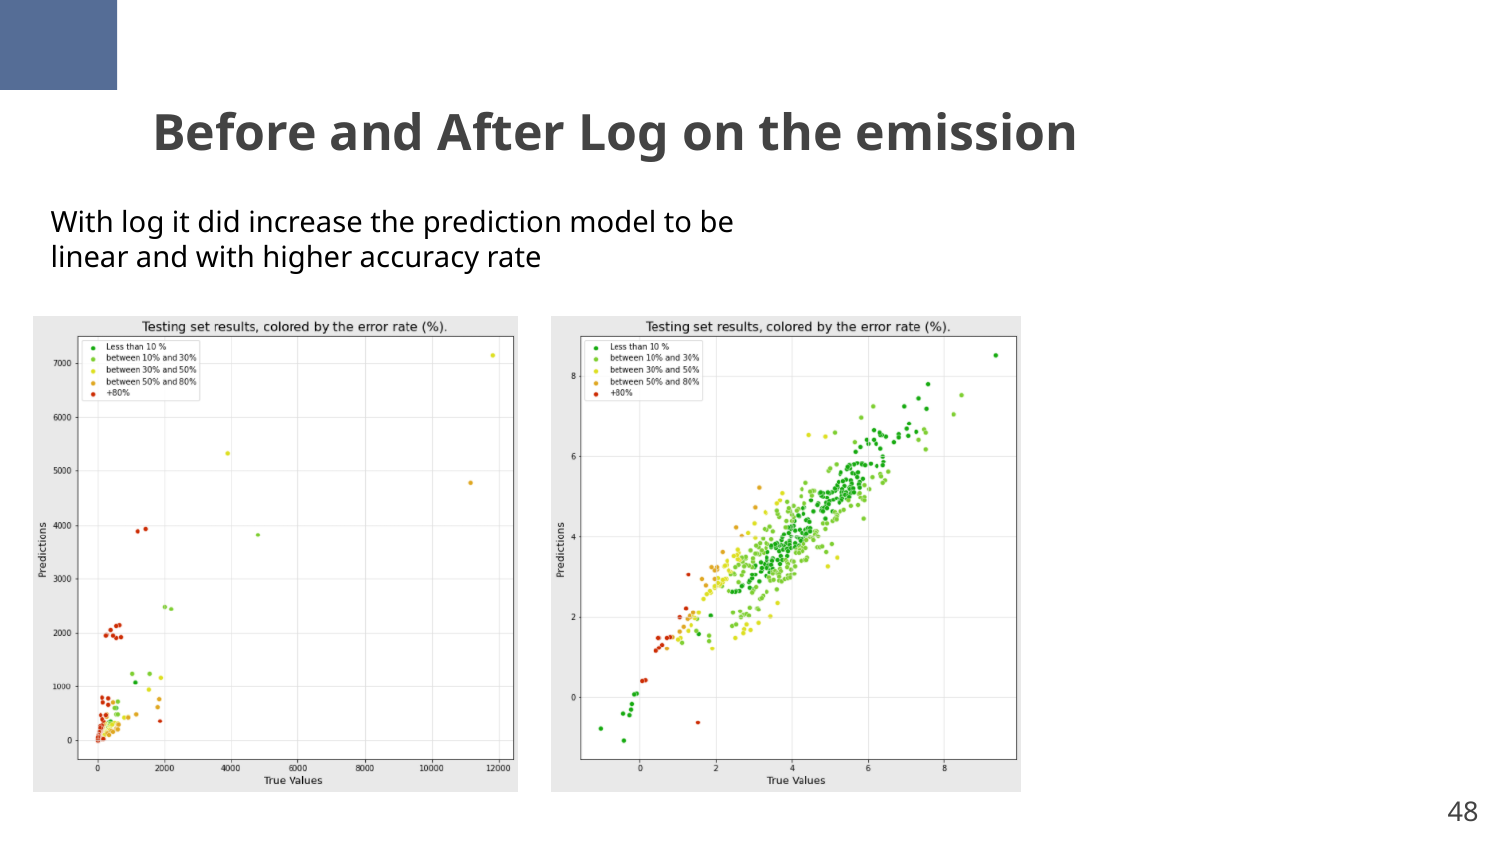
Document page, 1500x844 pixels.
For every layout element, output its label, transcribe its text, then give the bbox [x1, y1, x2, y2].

picture [541, 313, 1026, 797]
text_box With log it did increase the prediction model to be linear and with higher accuracy rate [35, 187, 826, 288]
picture [24, 313, 523, 797]
slide_number ‹#› [1403, 779, 1494, 844]
title Before and After Log on the emission [137, 85, 1199, 166]
text_box [0, 0, 118, 90]
